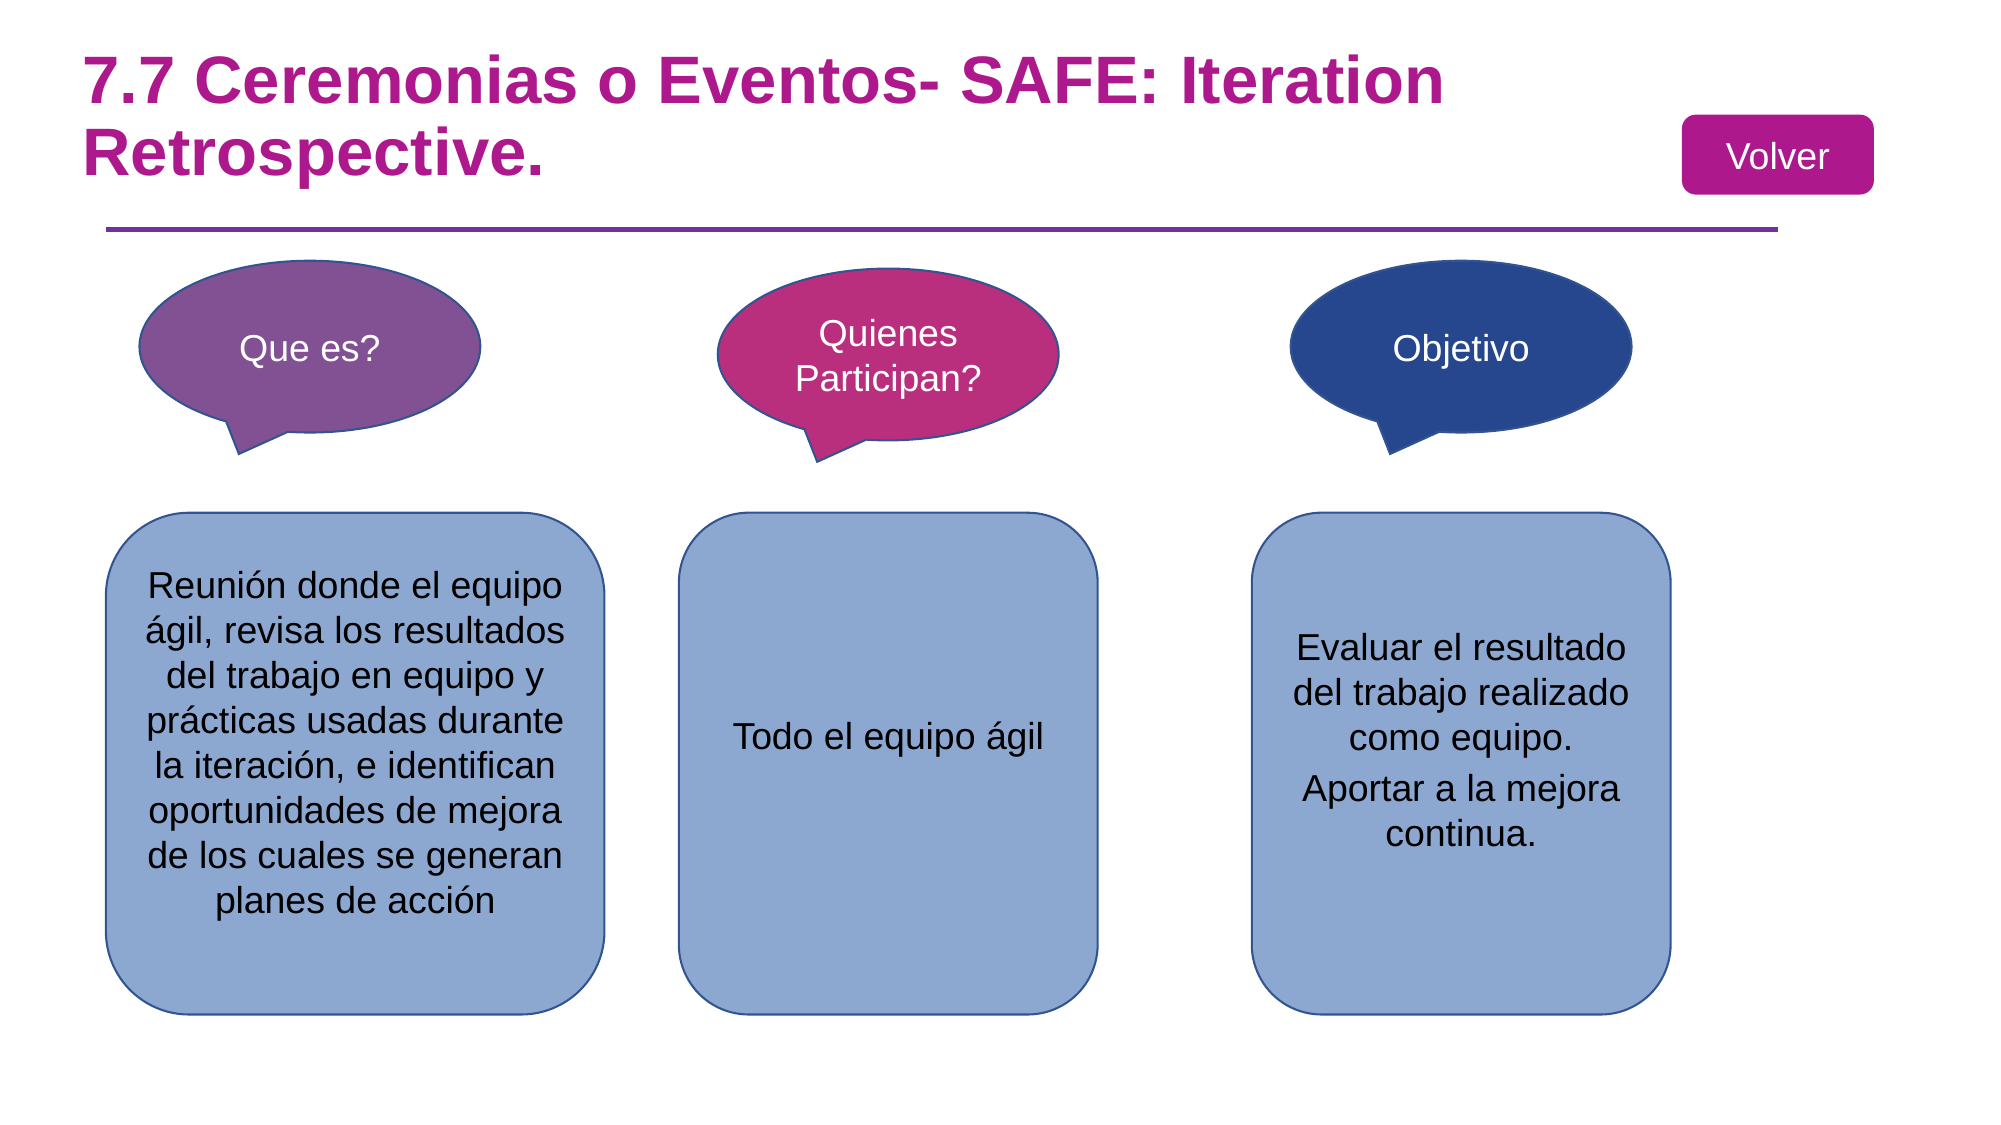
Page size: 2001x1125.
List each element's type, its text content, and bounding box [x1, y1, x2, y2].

text_box Que es? [138, 259, 482, 456]
text_box Objetivo [1289, 259, 1633, 456]
text_box Todo el equipo ágil [677, 511, 1099, 1016]
text_box Quienes Participan? [716, 267, 1060, 464]
text_box Reunión donde el equipo ágil, revisa los resultados del trabajo en equipo y prácticas usadas durante la iteración, e identifican oportunidades de mejora de los cuales se generan planes de acción [104, 511, 606, 1016]
title [169, 71, 1894, 290]
text_box 7.7 Ceremonias o Eventos- SAFE: Iteration Retrospective. [67, 37, 1565, 198]
text_box Volver [1681, 114, 1874, 195]
text_box Evaluar el resultado del trabajo realizado como equipo. Aportar a la mejora continua. [1250, 511, 1672, 1016]
